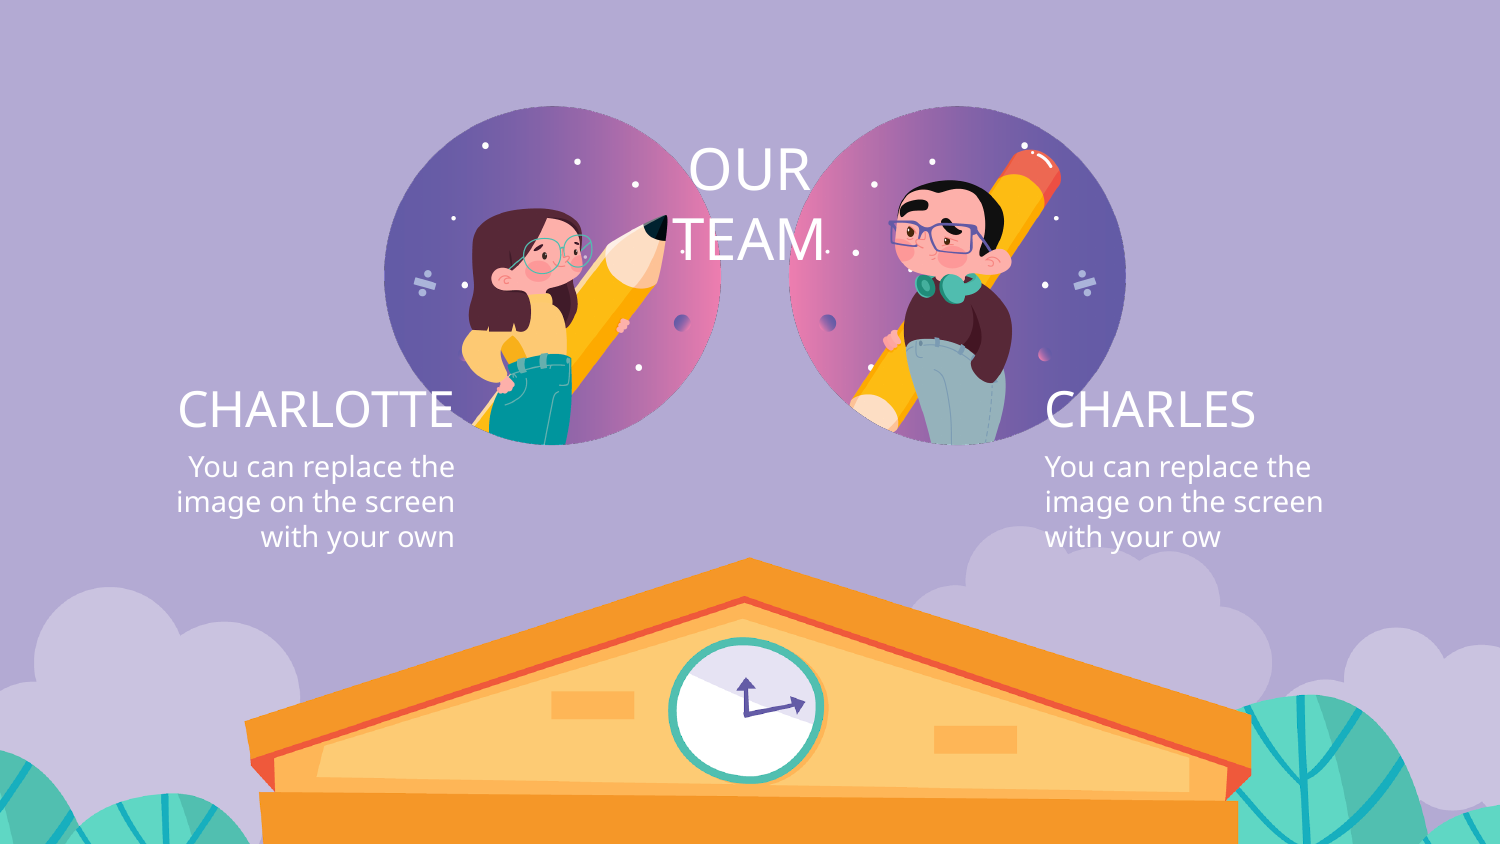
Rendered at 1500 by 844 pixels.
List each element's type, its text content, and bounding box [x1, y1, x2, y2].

picture [0, 0, 1500, 844]
subtitle CHARLES [1197, 385, 1357, 453]
subtitle You can replace the image on the screen with your own [143, 453, 338, 500]
subtitle You can replace the image on the screen with your ow [1197, 453, 1357, 500]
subtitle CHARLOTTE [143, 385, 338, 453]
